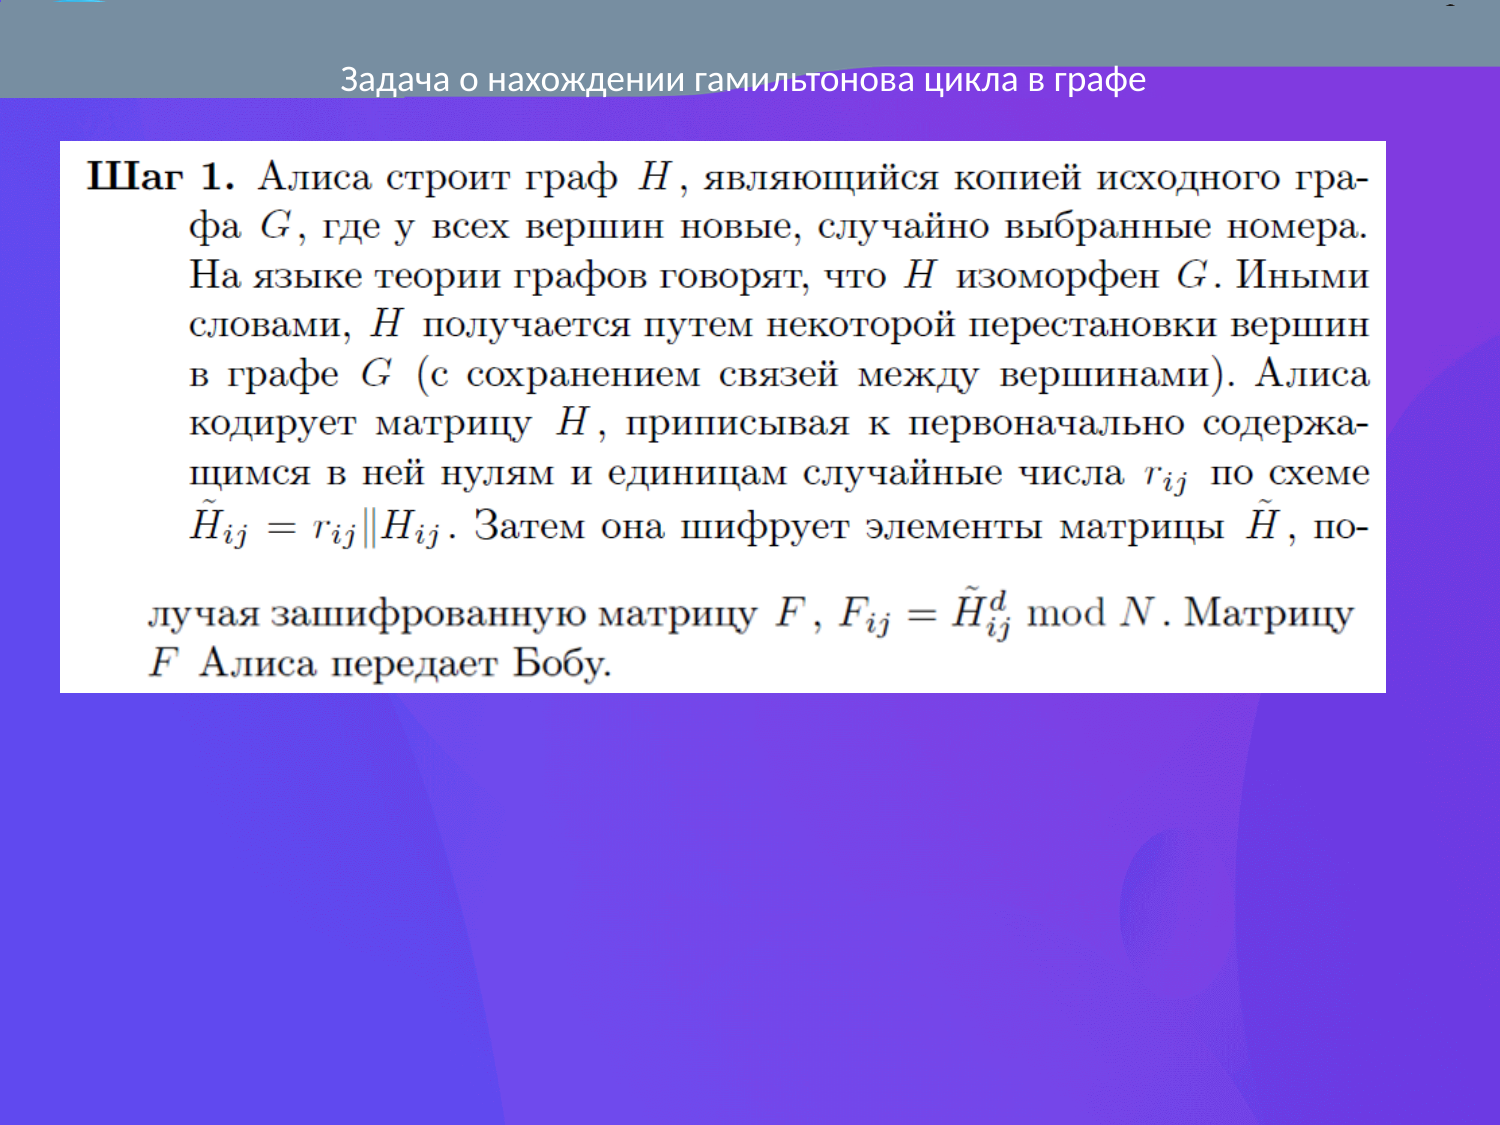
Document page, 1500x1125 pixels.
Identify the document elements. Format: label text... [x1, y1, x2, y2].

picture [0, 0, 1500, 1125]
text_box Задача о нахождении гамильтонова цикла в графе [123, 46, 1365, 107]
